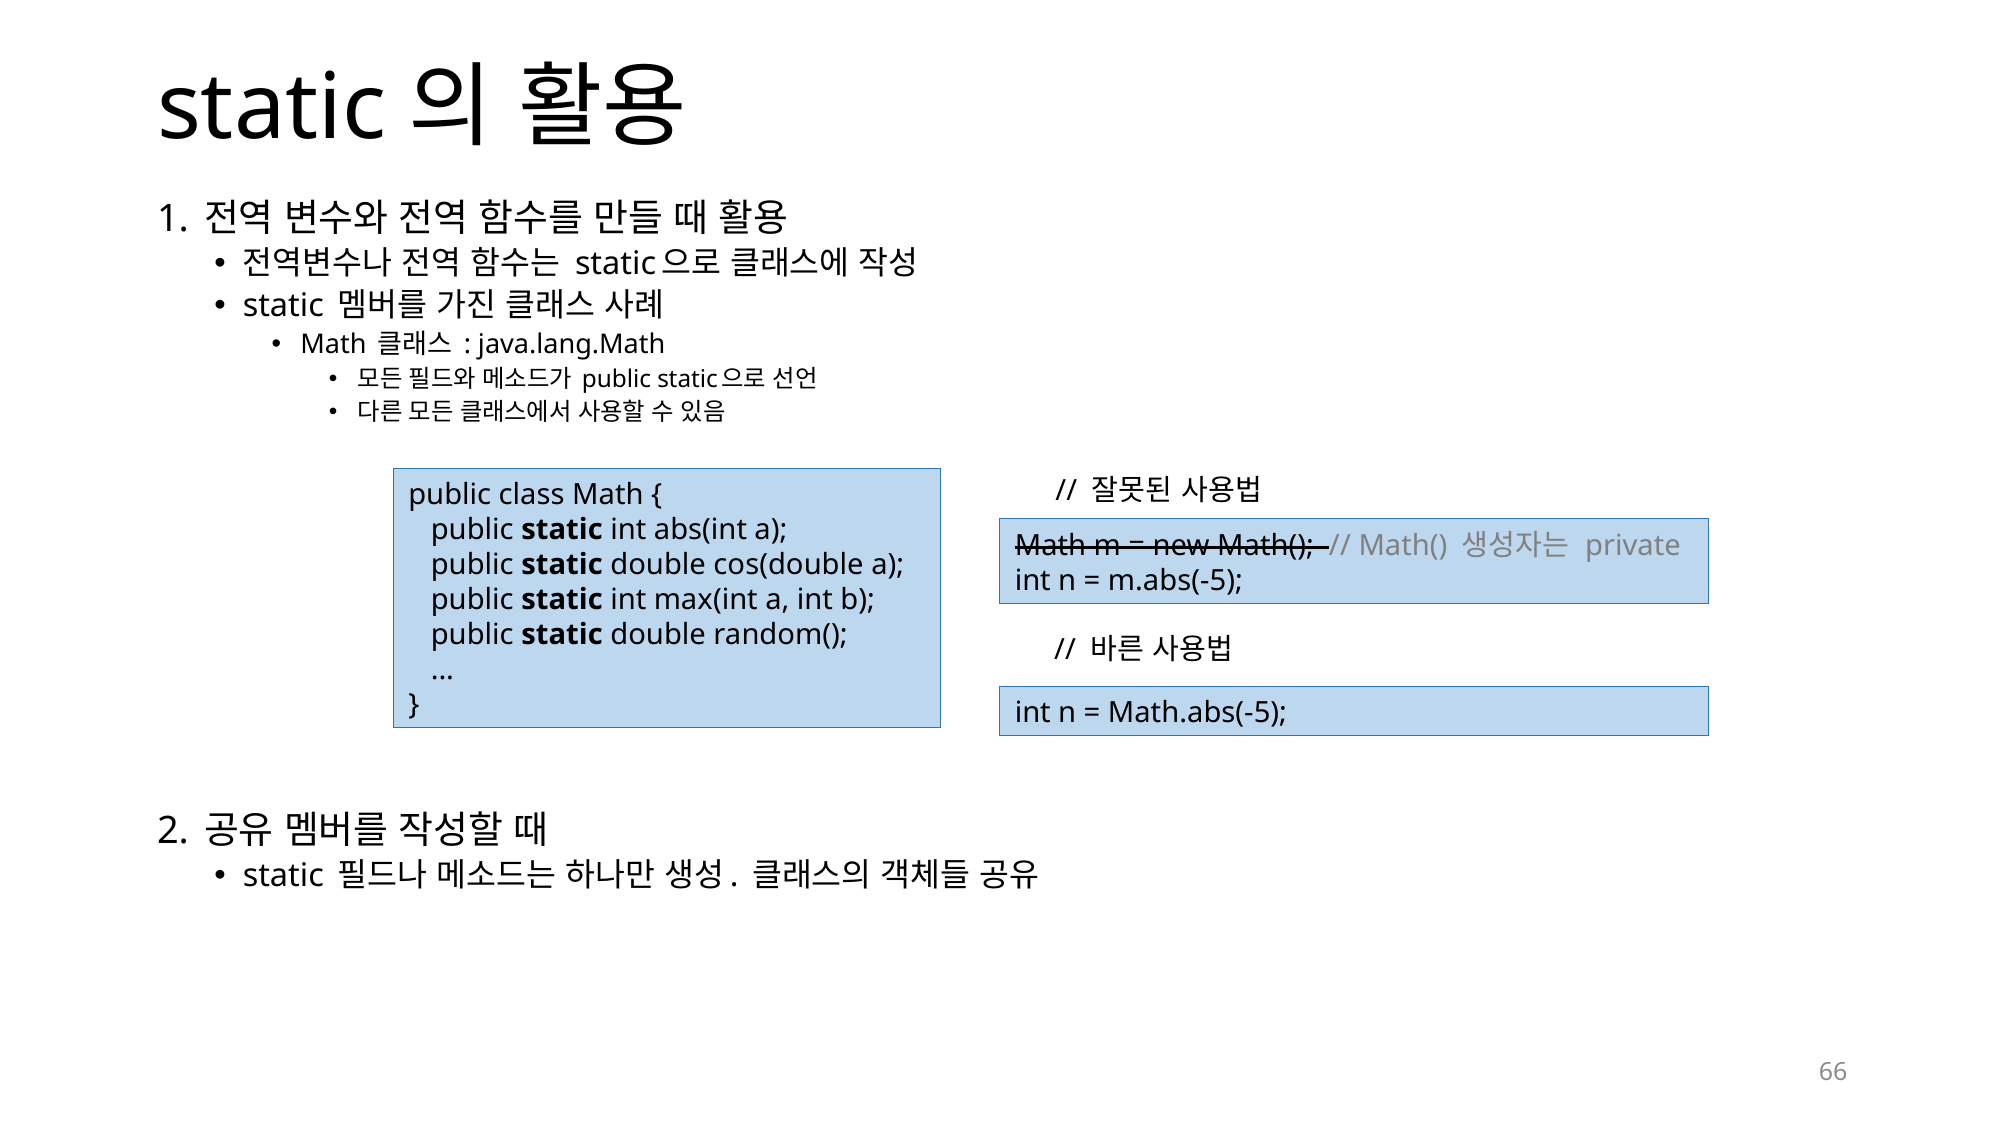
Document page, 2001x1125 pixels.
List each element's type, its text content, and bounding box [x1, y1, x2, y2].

text_box int n = Math.abs(-5); [999, 686, 1709, 736]
text_box public class Math { public static int abs(int a); public static double cos(double a); public static int max(int a, int b); public static double random(); ... } [393, 468, 941, 728]
title static의 활용 [142, 0, 1867, 191]
slide_number 66 [1412, 1042, 1863, 1103]
text_box // 바른 사용법 [1039, 623, 1249, 673]
text_box Math m = new Math(); // Math() 생성자는 private int n = m.abs(-5); [999, 518, 1709, 604]
list 1. 전역 변수와 전역 함수를 만들 때 활용 전역변수나 전역 함수는 static으로 클래스에 작성 static 멤버를 가진 클래스 사례 Math 클래스 : java.lang.Math 모든 필드와 메소드가 public static으로 선언 다른 모든 클래스에서 사용할 수 있음 2. 공유 멤버를 작성할 때 static 필드나 메소드는 하나만 생성. 클래스의 객체들 공유 [142, 191, 1867, 906]
text_box // 잘못된 사용법 [1040, 463, 1278, 514]
